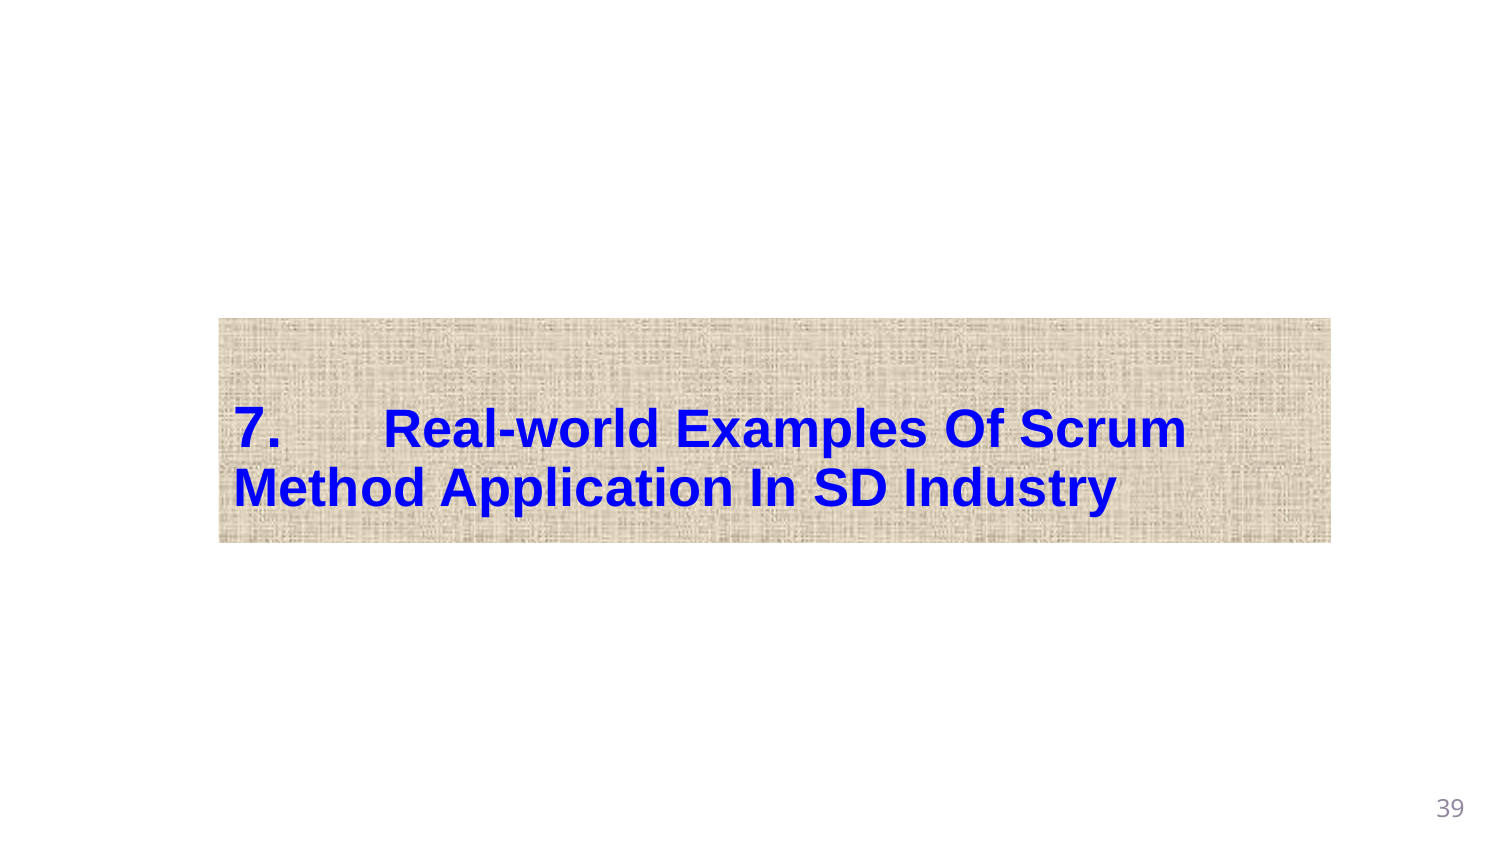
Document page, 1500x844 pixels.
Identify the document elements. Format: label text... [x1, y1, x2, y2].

subtitle 7. Real-world Examples Of Scrum Method Application In SD Industry [218, 318, 1331, 543]
